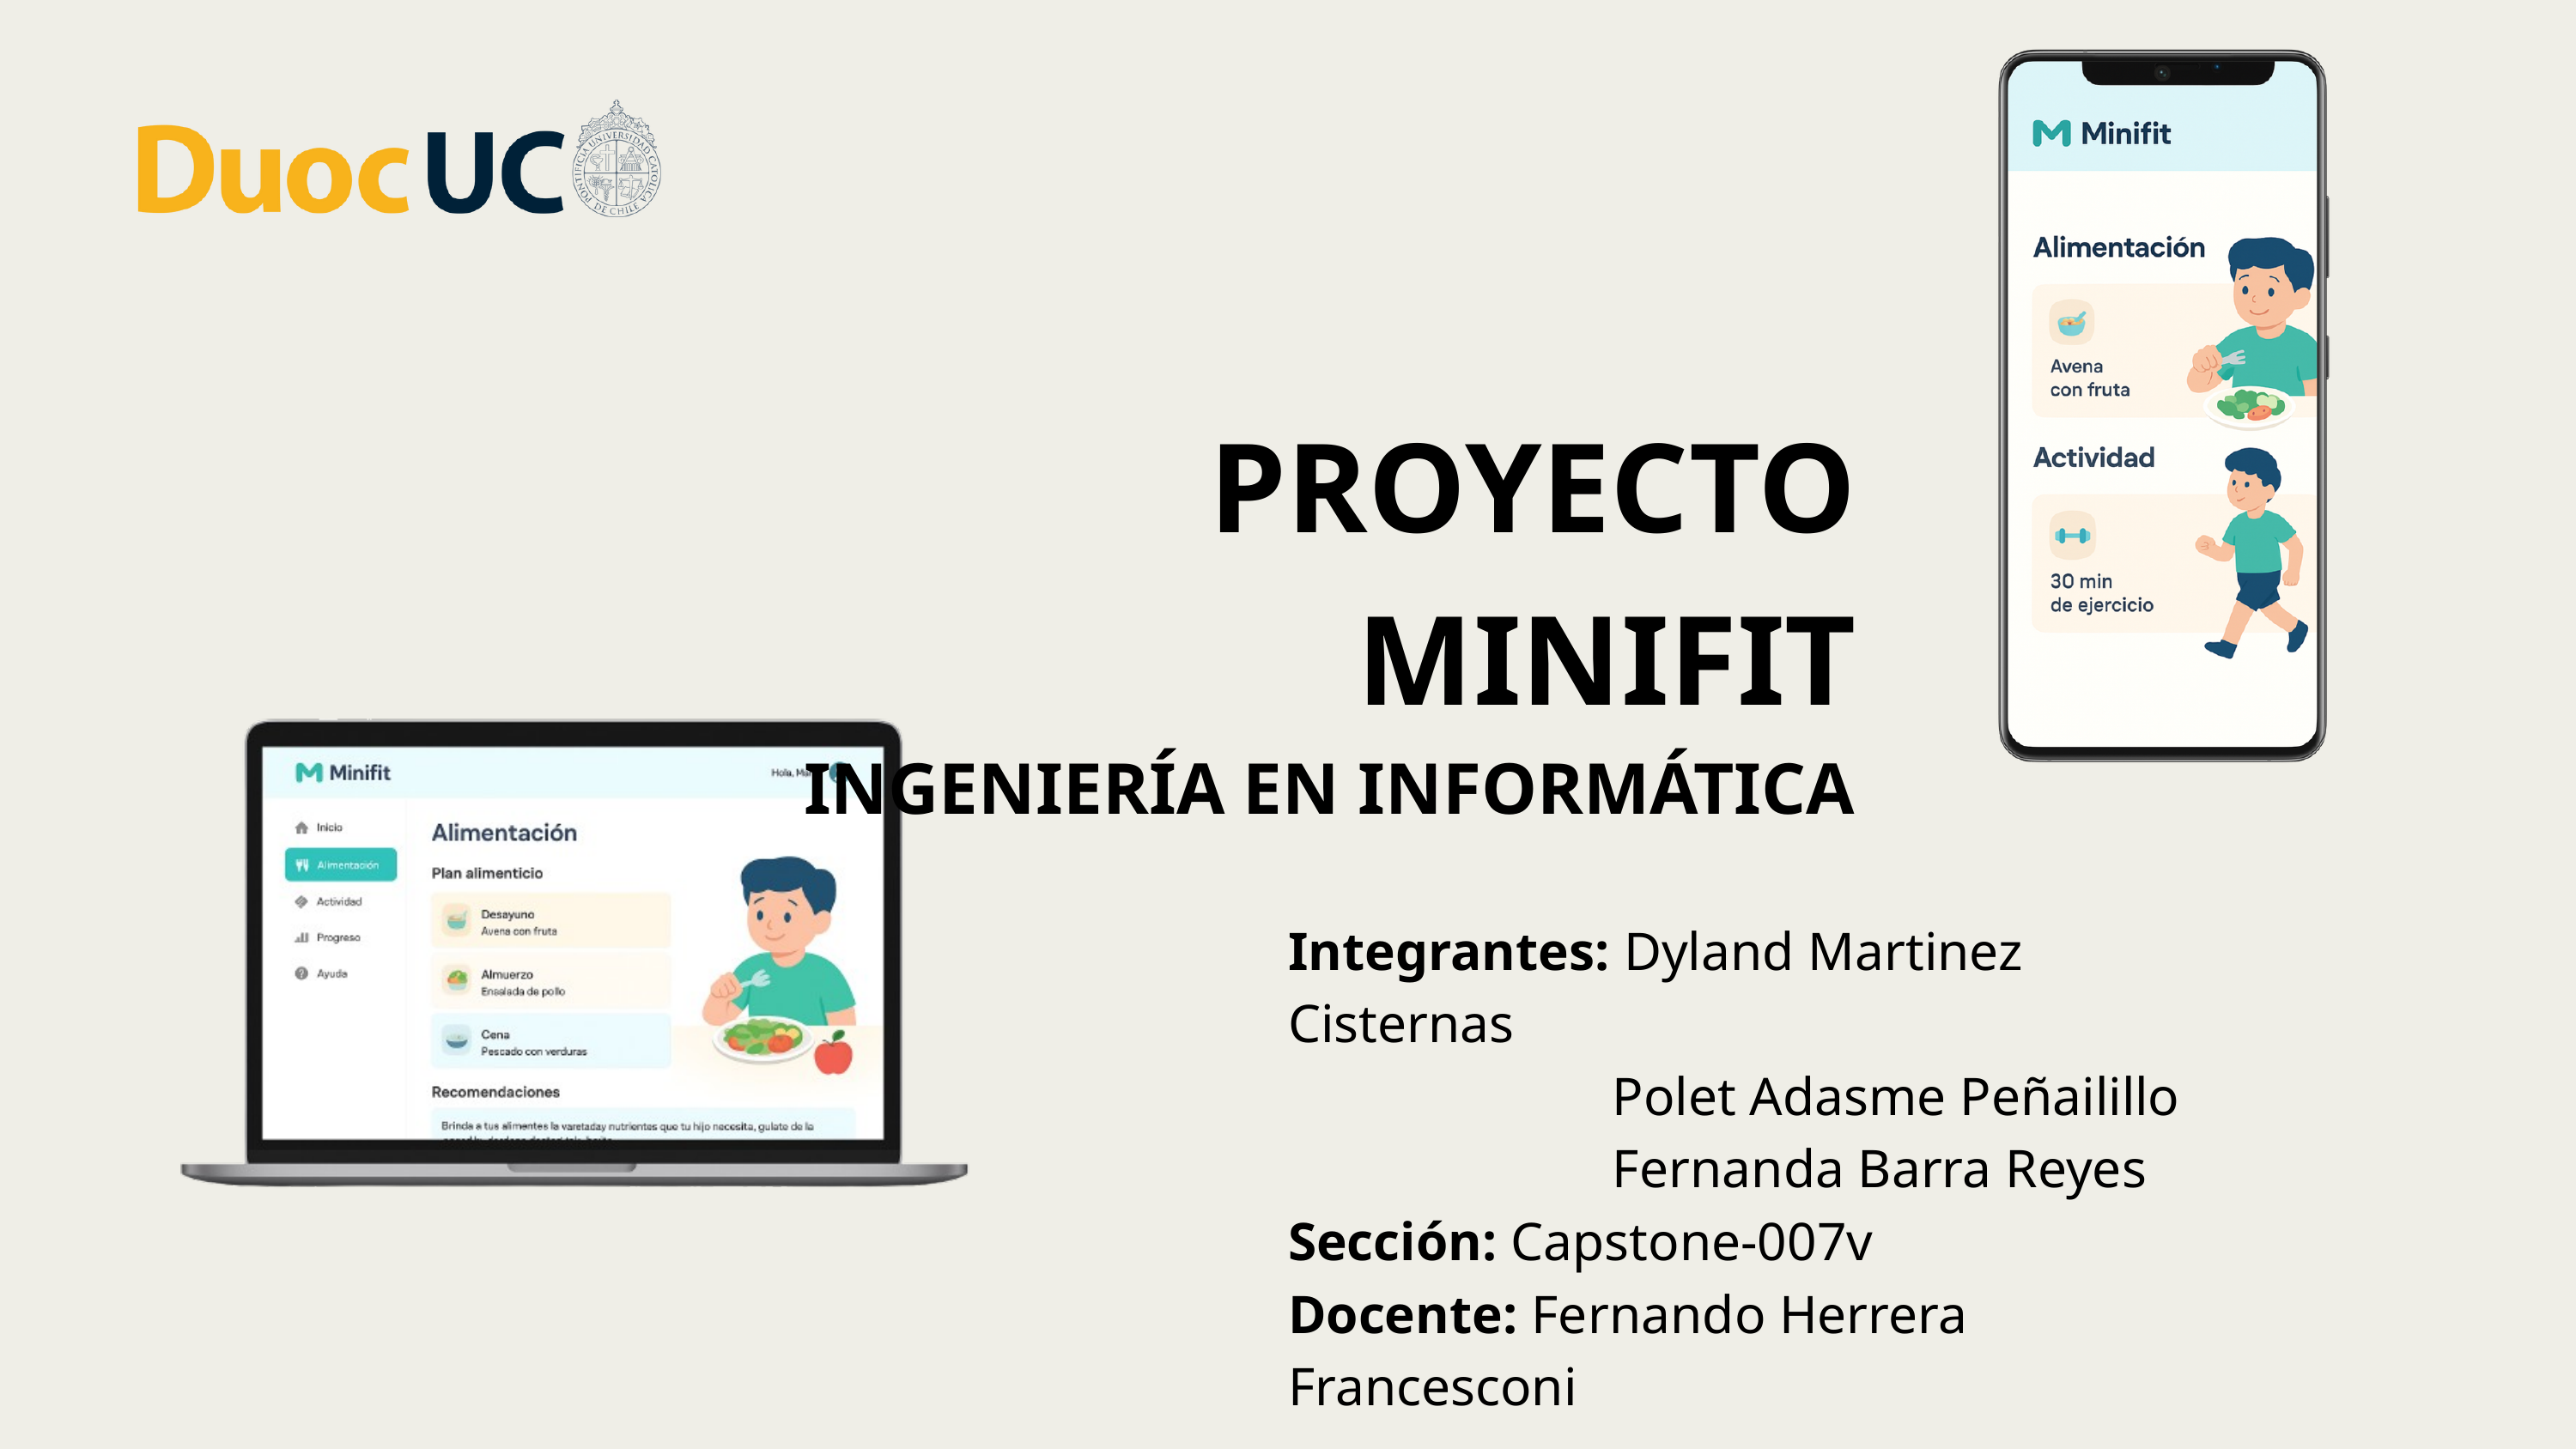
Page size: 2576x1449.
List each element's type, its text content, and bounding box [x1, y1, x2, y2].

text_box Integrantes: Dyland Martinez Cisternas Polet Adasme Peñailillo Fernanda Barra Reyes Sección: Capstone-007v Docente: Fernando Herrera Francesconi [1288, 907, 2243, 1416]
text_box [1965, 18, 2360, 790]
text_box [144, 653, 1009, 1229]
text_box [131, 93, 668, 225]
text_box PROYECTO MINIFIT INGENIERÍA EN INFORMÁTICA [720, 385, 1856, 828]
